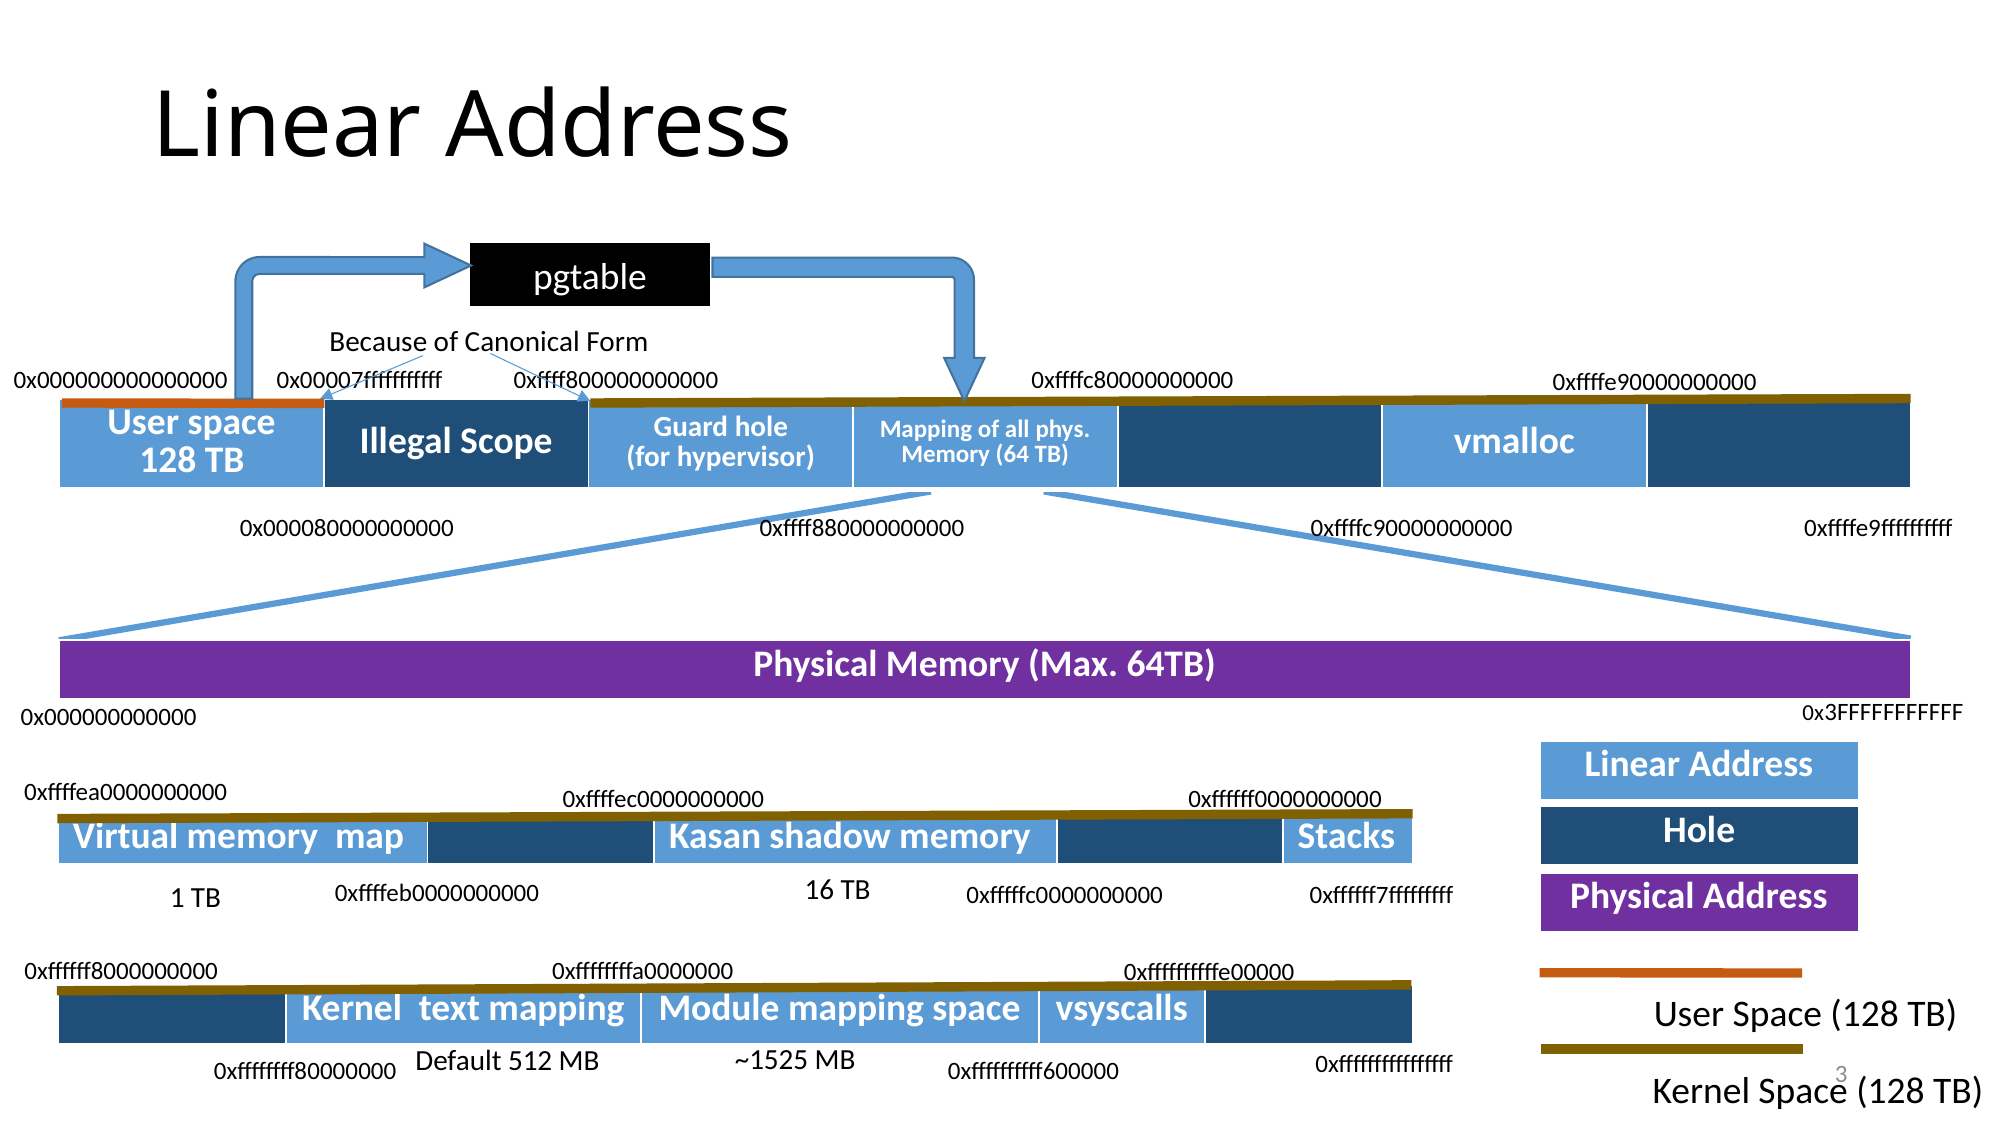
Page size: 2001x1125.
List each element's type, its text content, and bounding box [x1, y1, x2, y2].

table_header Illegal Scope [325, 400, 588, 487]
text_box 0xffffff0000000000 [1173, 774, 1398, 809]
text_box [490, 353, 591, 402]
text_box pgtable [470, 243, 710, 306]
text_box 0x‭3FFFFFFFFFFF‬ [1787, 688, 1979, 733]
text_box Because of Canonical Form [314, 314, 664, 365]
table_header [1119, 406, 1381, 487]
text_box 0xffffff7fffffffff [1294, 871, 1469, 916]
text_box Linear Address [137, 59, 1234, 184]
text_box 0xffffeb0000000000 [320, 868, 555, 914]
text_box 0x000000000000 [5, 692, 213, 738]
table_header Kernel text mapping [287, 993, 640, 1043]
text_box 0x000000000000000 [0, 355, 234, 401]
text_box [590, 398, 1911, 403]
text_box 0xffff800000000000 [591, 355, 734, 398]
table_header vsyscalls [1040, 991, 1204, 1043]
table_header Physical Memory (Max. 64TB) [60, 641, 1910, 698]
text_box 0xffffec0000000000 [547, 774, 780, 812]
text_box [56, 984, 1412, 991]
table_header Virtual memory map [59, 822, 427, 863]
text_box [58, 491, 931, 641]
text_box 0xfffffc0000000000 [951, 871, 1179, 916]
text_box 0xffff880000000000 [931, 503, 980, 549]
table_header Stacks [1284, 819, 1412, 863]
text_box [1043, 491, 1911, 639]
table_header Guard hole (for hypervisor) [589, 402, 852, 487]
text_box 0xffffffffff600000 [933, 1047, 1135, 1092]
text_box 16 TB [789, 863, 886, 913]
text_box Kernel Space (128 TB) [1637, 1059, 1999, 1119]
text_box [234, 242, 474, 400]
text_box 0xffffffff80000000 [199, 1047, 412, 1092]
table_header User space 128 TB [60, 401, 323, 487]
table_header Hole [1541, 807, 1858, 864]
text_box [57, 813, 1413, 819]
text_box 0xffffea0000000000 [9, 768, 243, 814]
table_header Physical Address [1541, 874, 1858, 931]
text_box ~1525 MB [719, 1033, 871, 1083]
text_box Default 512 MB [400, 1033, 615, 1084]
text_box 0xffffffffffffffff [1300, 1039, 1469, 1085]
table_header vmalloc [1383, 405, 1646, 487]
table_header Kasan shadow memory [655, 820, 1056, 863]
text_box 0xffffe9ffffffffff [1911, 503, 1968, 549]
text_box 0xffffc80000000000 [1016, 355, 1249, 396]
text_box 0xffffffffa0000000 [537, 946, 749, 983]
text_box 0xffffff8000000000 [9, 946, 234, 992]
text_box 1 TB [155, 870, 237, 921]
table_header [1058, 820, 1282, 863]
slide_number 3 [1412, 1042, 1863, 1103]
table_header [1206, 991, 1412, 1043]
table_header Linear Address [1541, 742, 1858, 799]
text_box 0x00007fffffffffff [261, 355, 319, 398]
text_box 0xffffe90000000000 [1538, 358, 1773, 395]
table_header Module mapping space [642, 992, 1038, 1043]
table_header [1648, 404, 1910, 487]
table_header [428, 822, 653, 863]
text_box User Space (128 TB) [1638, 981, 1973, 1042]
table_header [59, 995, 285, 1043]
table_header Mapping of all phys. Memory (64 TB) [854, 406, 1117, 487]
text_box [711, 256, 987, 398]
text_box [319, 355, 423, 399]
text_box 0xffffffffffe00000 [1109, 947, 1310, 981]
text_box 0x00007fffffffffff [325, 365, 458, 401]
